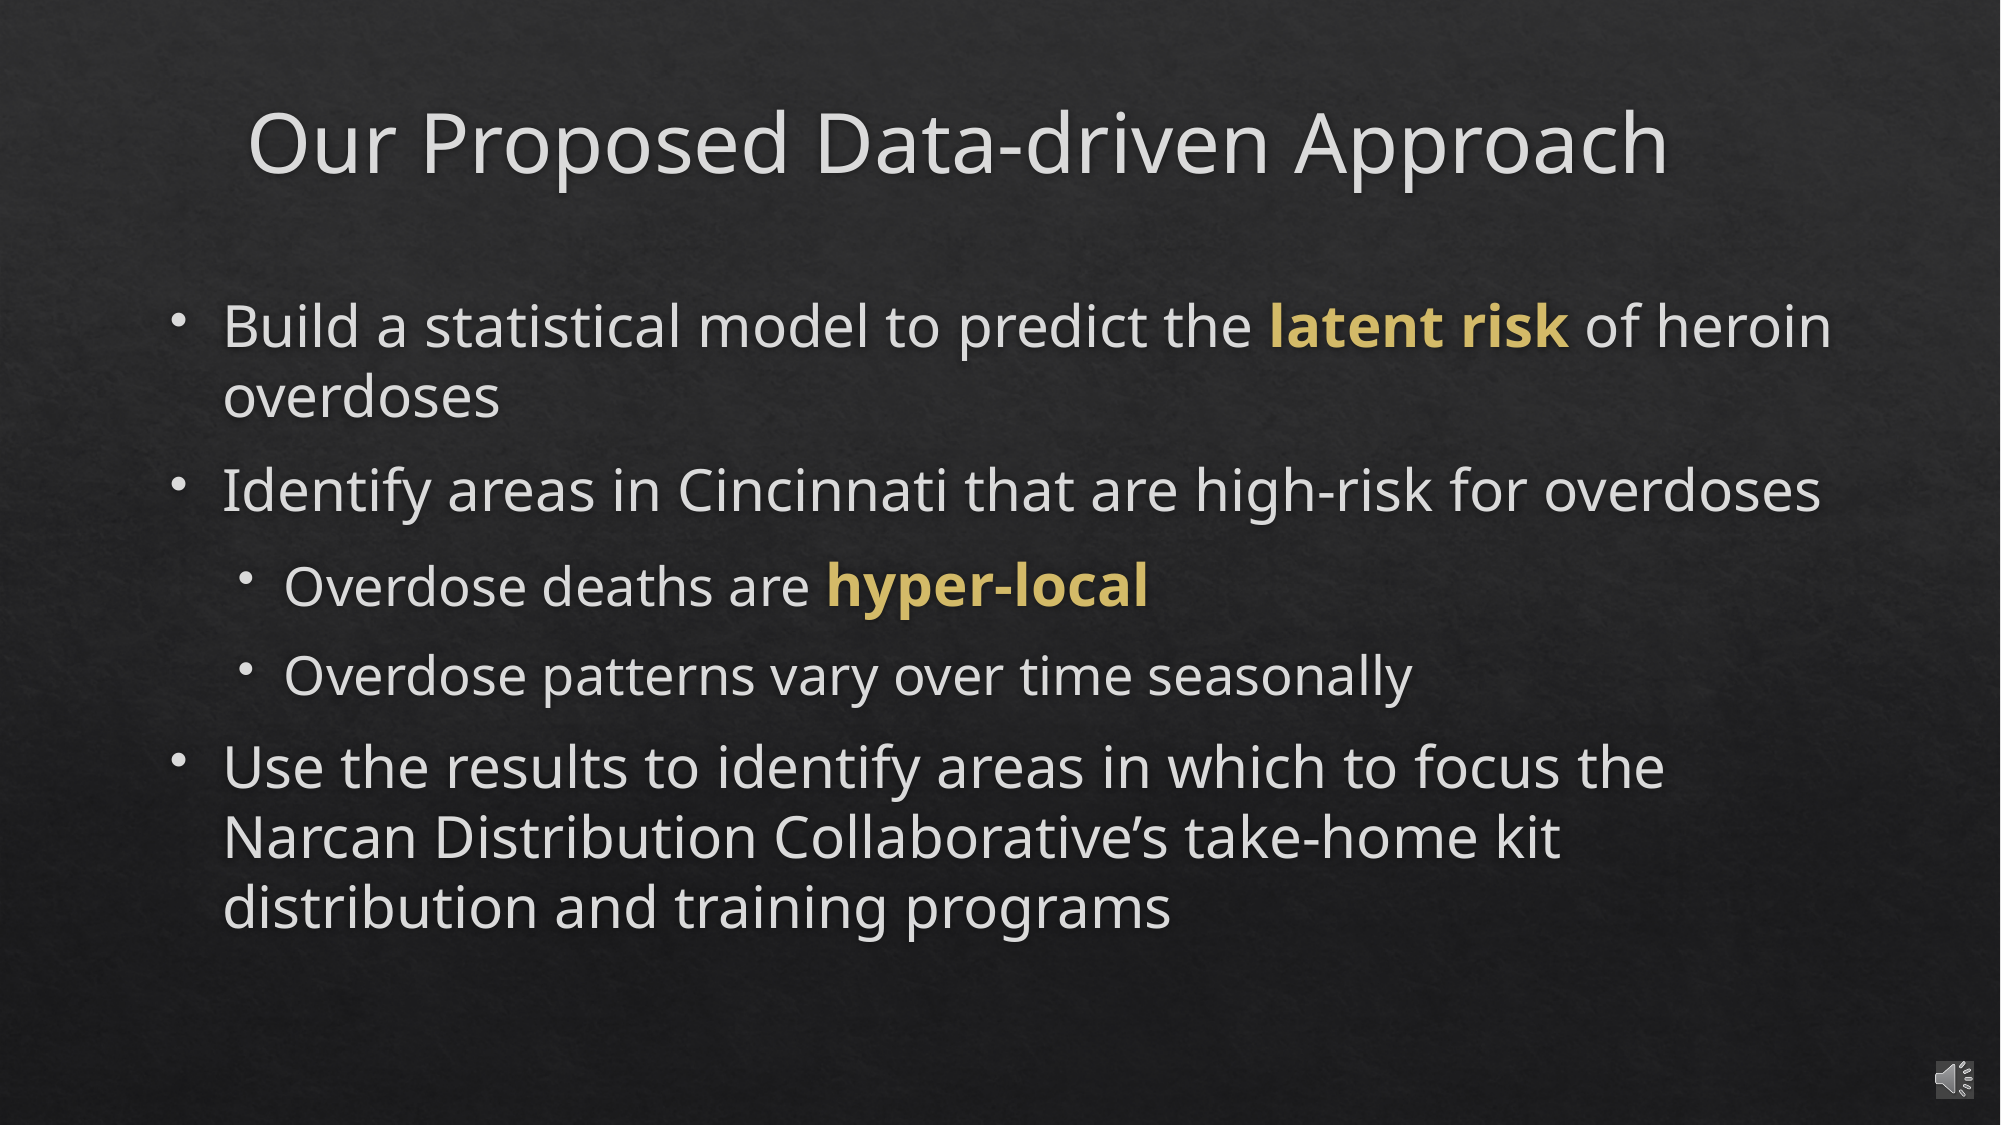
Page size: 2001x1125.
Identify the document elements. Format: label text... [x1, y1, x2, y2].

list Build a statistical model to predict the latent risk of heroin overdoses Identify areas in Cincinnati that are high-risk for overdoses Overdose deaths are hyper-local Overdose patterns vary over time seasonally Use the results to identify areas in which to focus the Narcan Distribution Collaborative’s take-home kit distribution and training programs [150, 282, 1850, 1086]
title Our Proposed Data-driven Approach [110, 60, 1809, 220]
picture [1934, 1059, 1976, 1101]
